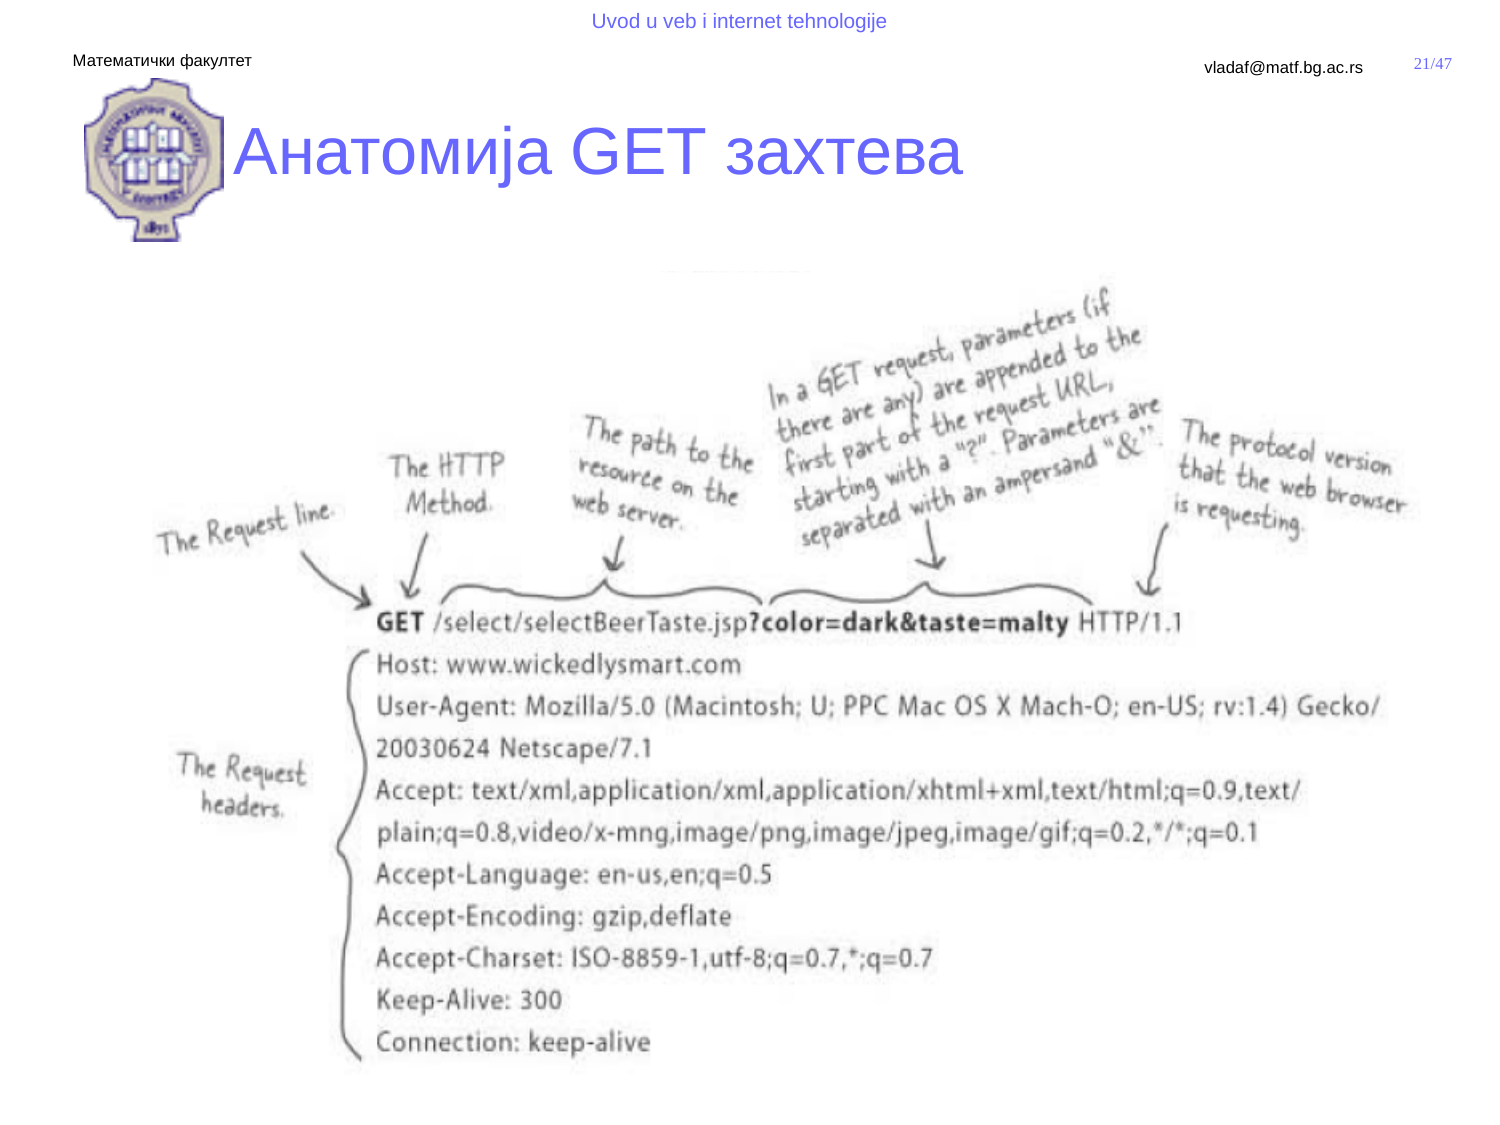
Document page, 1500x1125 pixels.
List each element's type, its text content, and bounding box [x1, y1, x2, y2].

picture [84, 78, 218, 242]
title Анатомија GET захтева [218, 54, 1483, 243]
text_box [100, 255, 1468, 1095]
